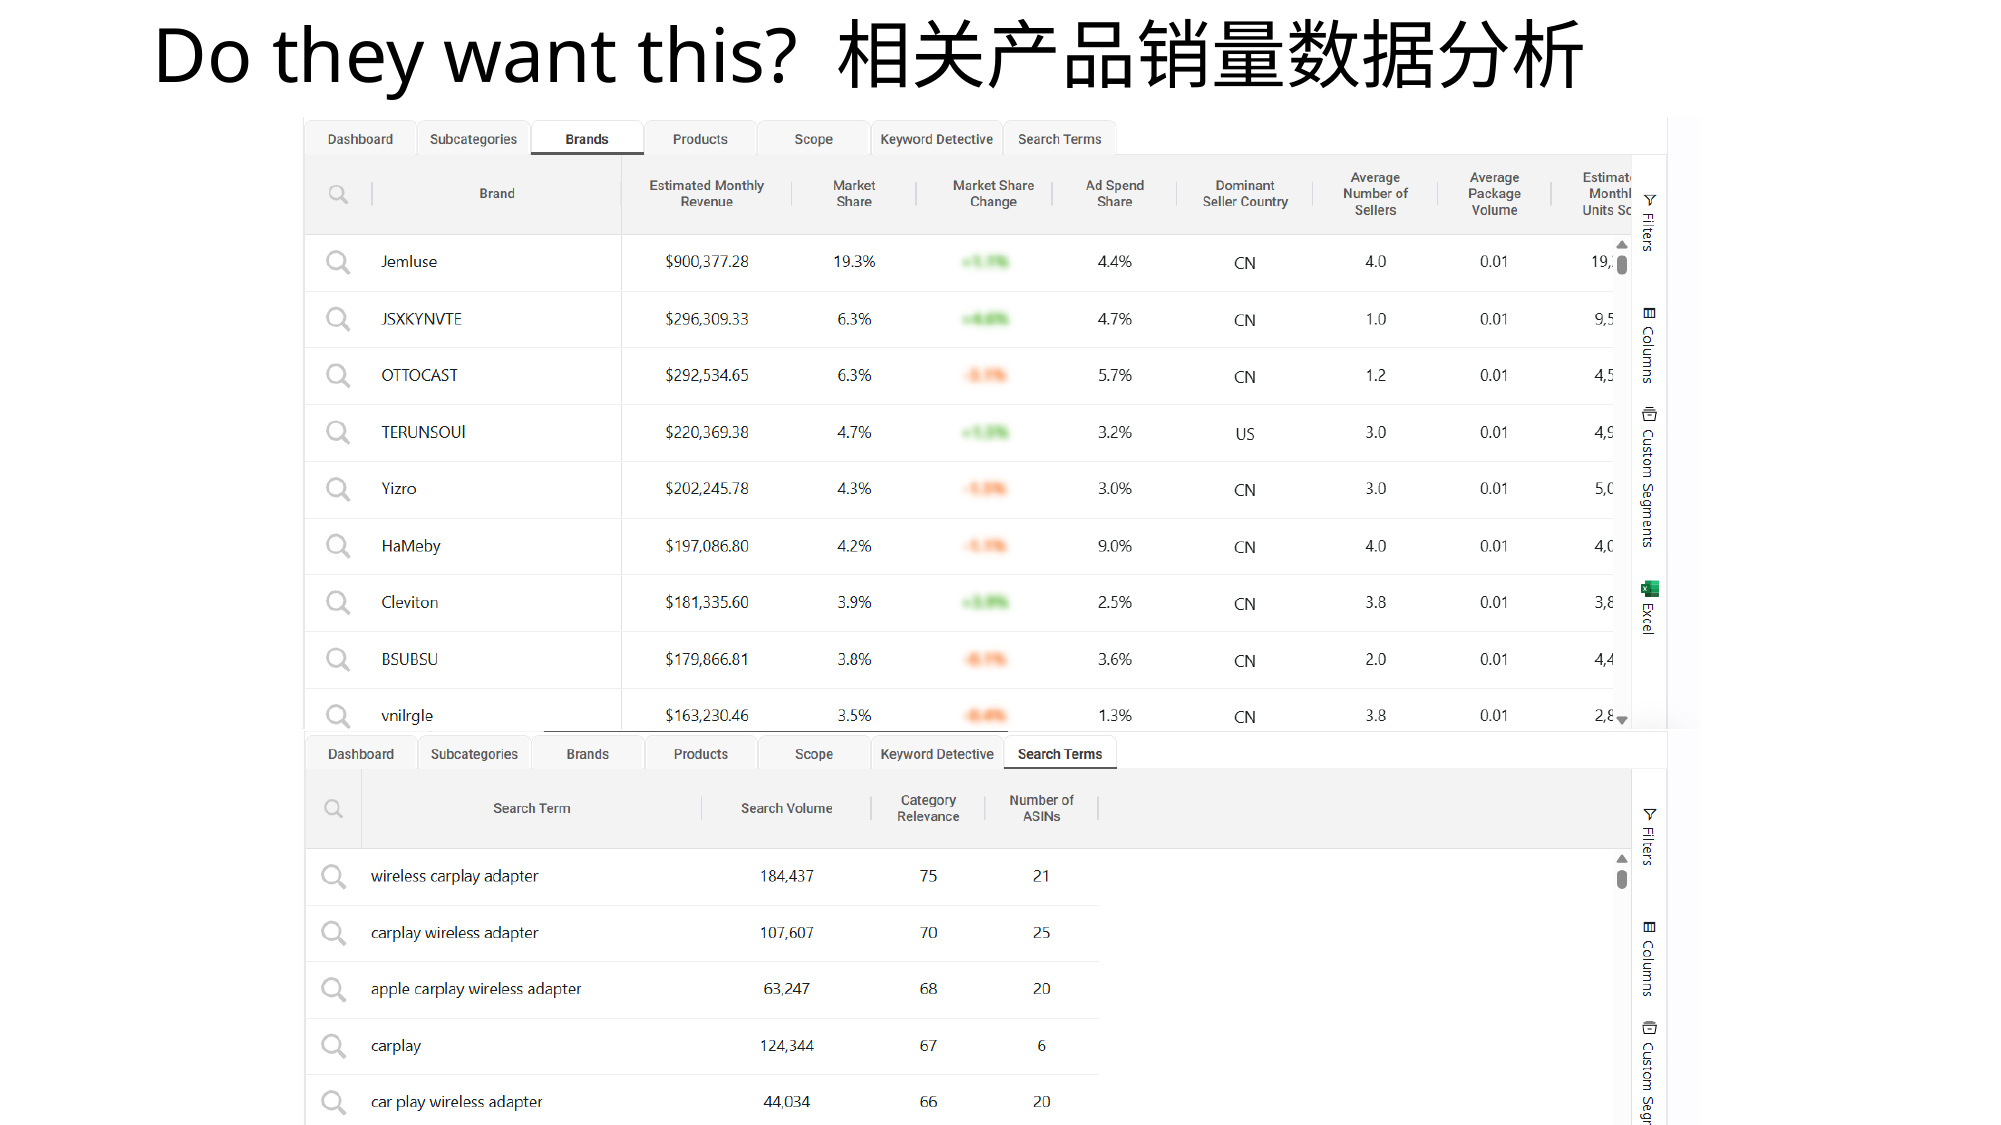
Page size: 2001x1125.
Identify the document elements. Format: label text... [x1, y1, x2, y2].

picture [299, 731, 1700, 1125]
title Do they want this? 相关产品销量数据分析 [137, 0, 1863, 118]
picture [299, 117, 1700, 729]
